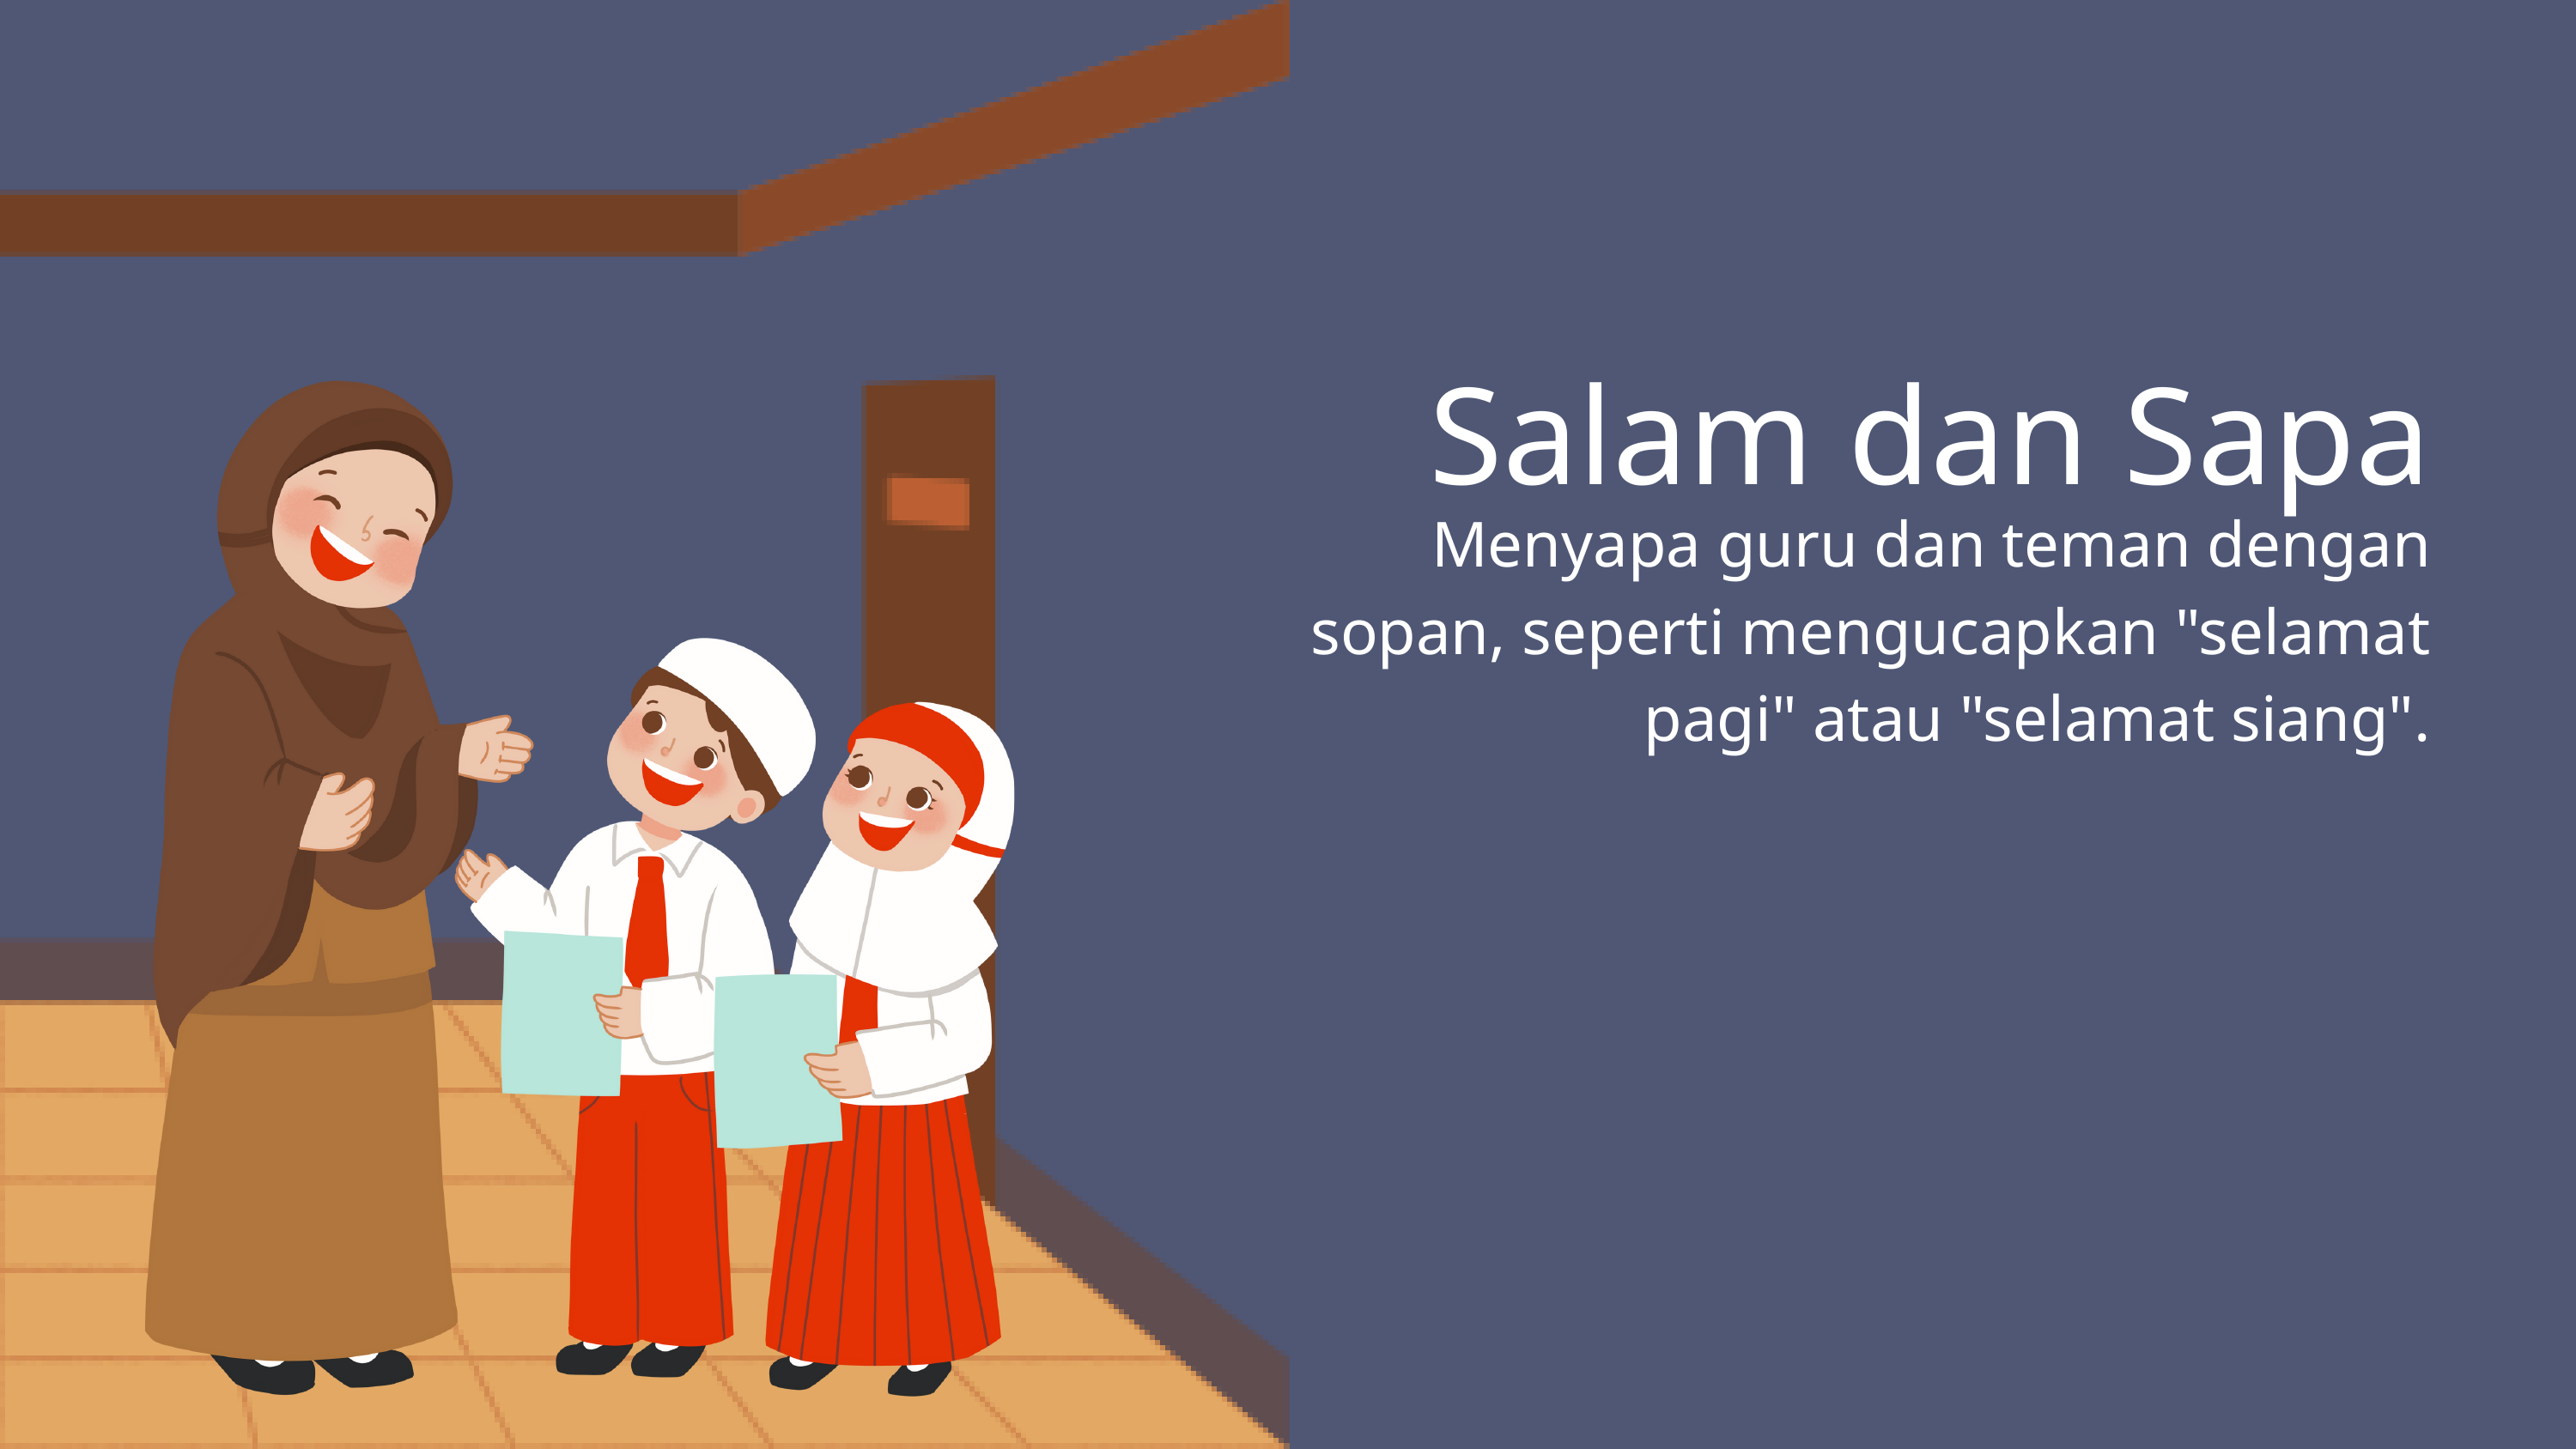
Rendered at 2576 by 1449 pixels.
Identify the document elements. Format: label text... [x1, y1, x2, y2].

text_box Salam dan Sapa [1066, 323, 2432, 512]
text_box Menyapa guru dan teman dengan sopan, seperti mengucapkan "selamat pagi" atau "selamat siang". [1236, 492, 2432, 755]
text_box [0, 0, 1290, 1449]
text_box [144, 380, 1015, 1397]
